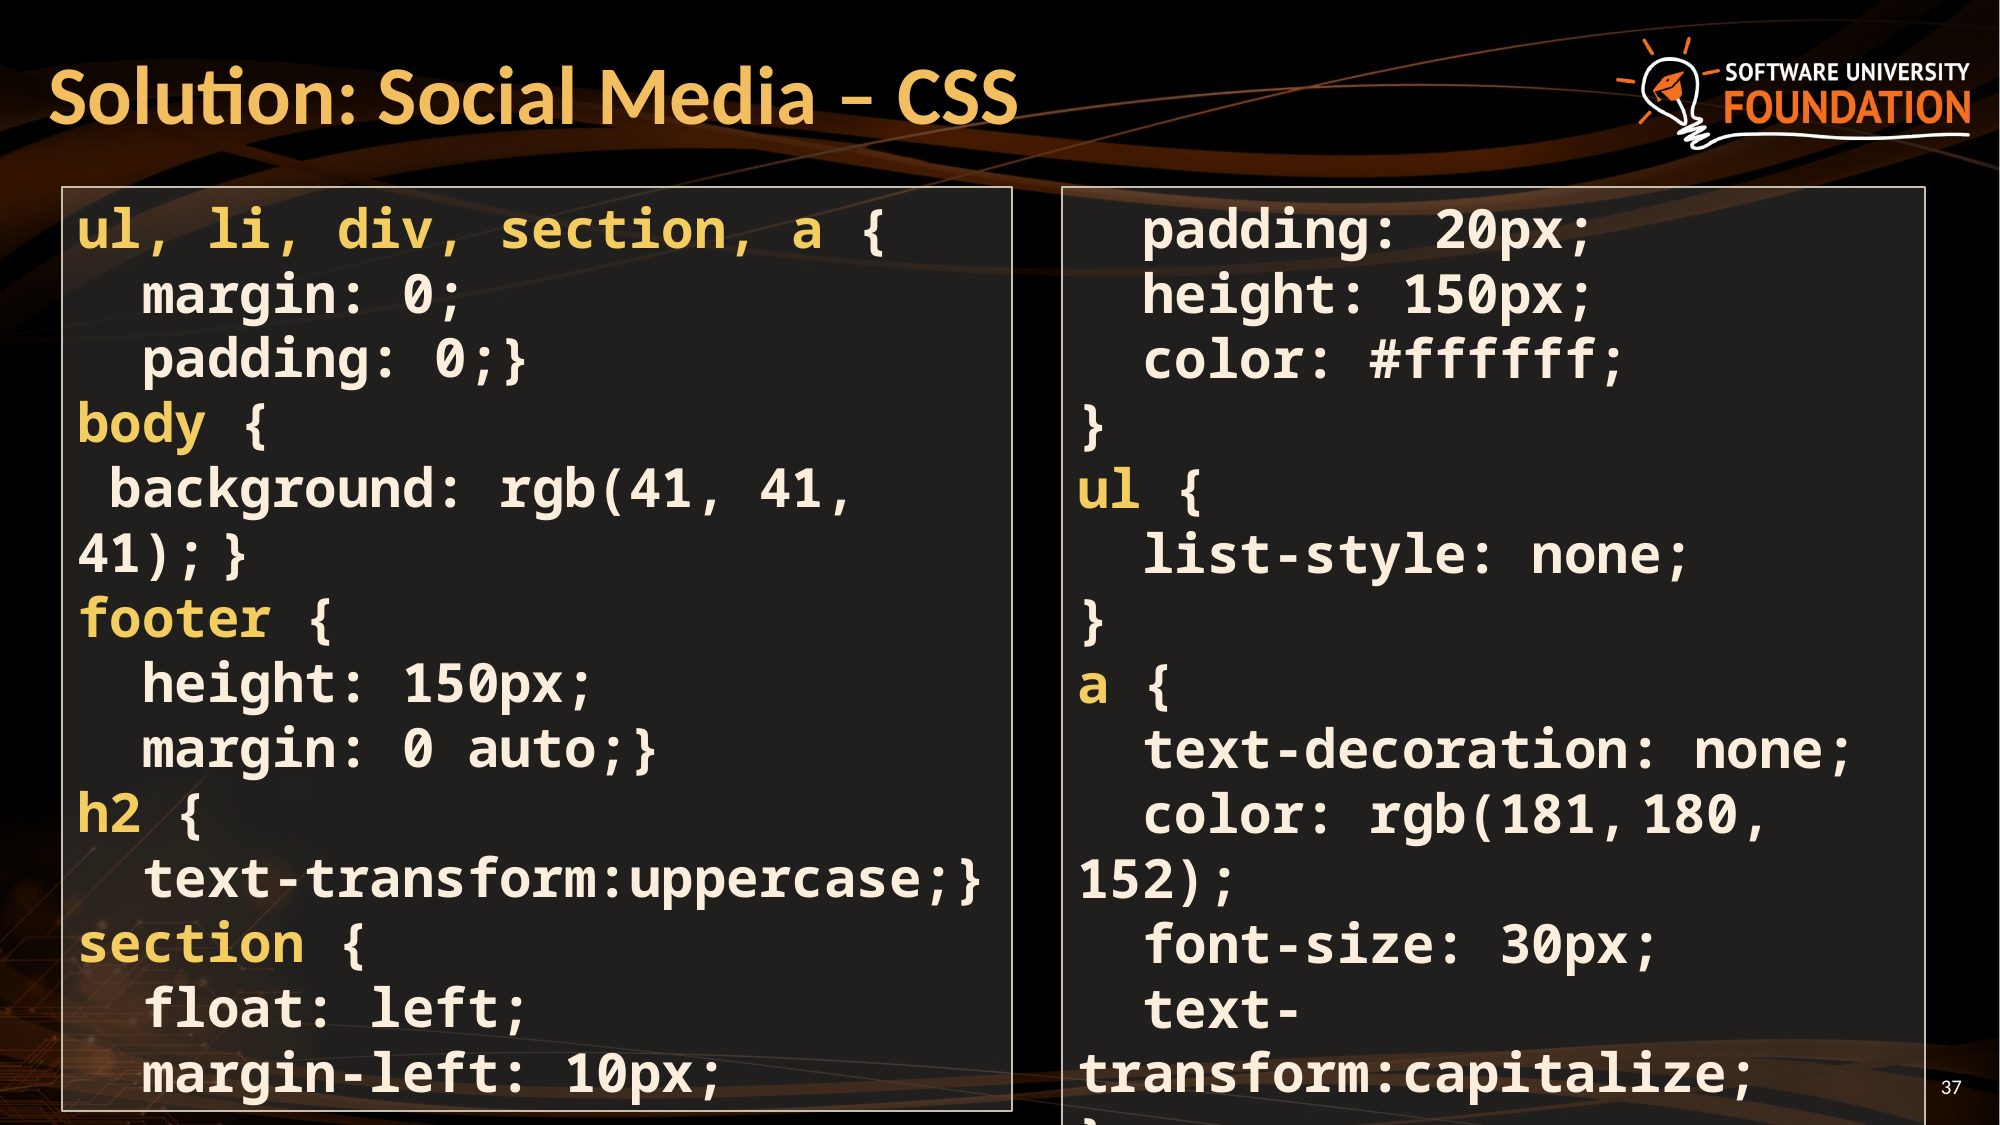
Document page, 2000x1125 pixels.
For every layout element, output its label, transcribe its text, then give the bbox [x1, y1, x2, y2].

picture [0, 0, 2000, 1125]
slide_number 37 [1925, 1070, 1968, 1103]
text_box ul, li, div, section, a { margin: 0; padding: 0;} body { background: rgb(41, 41, 41); } footer { height: 150px; margin: 0 auto;} h2 { text-transform:uppercase;} section { float: left; margin-left: 10px; [62, 186, 1013, 1111]
text_box padding: 20px; height: 150px; color: #ffffff; } ul { list-style: none; } a { text-decoration: none; color: rgb(181, 180, 152); font-size: 30px; text-transform:capitalize; } [1062, 186, 1925, 1125]
title Solution: Social Media – CSS [30, 6, 1602, 189]
